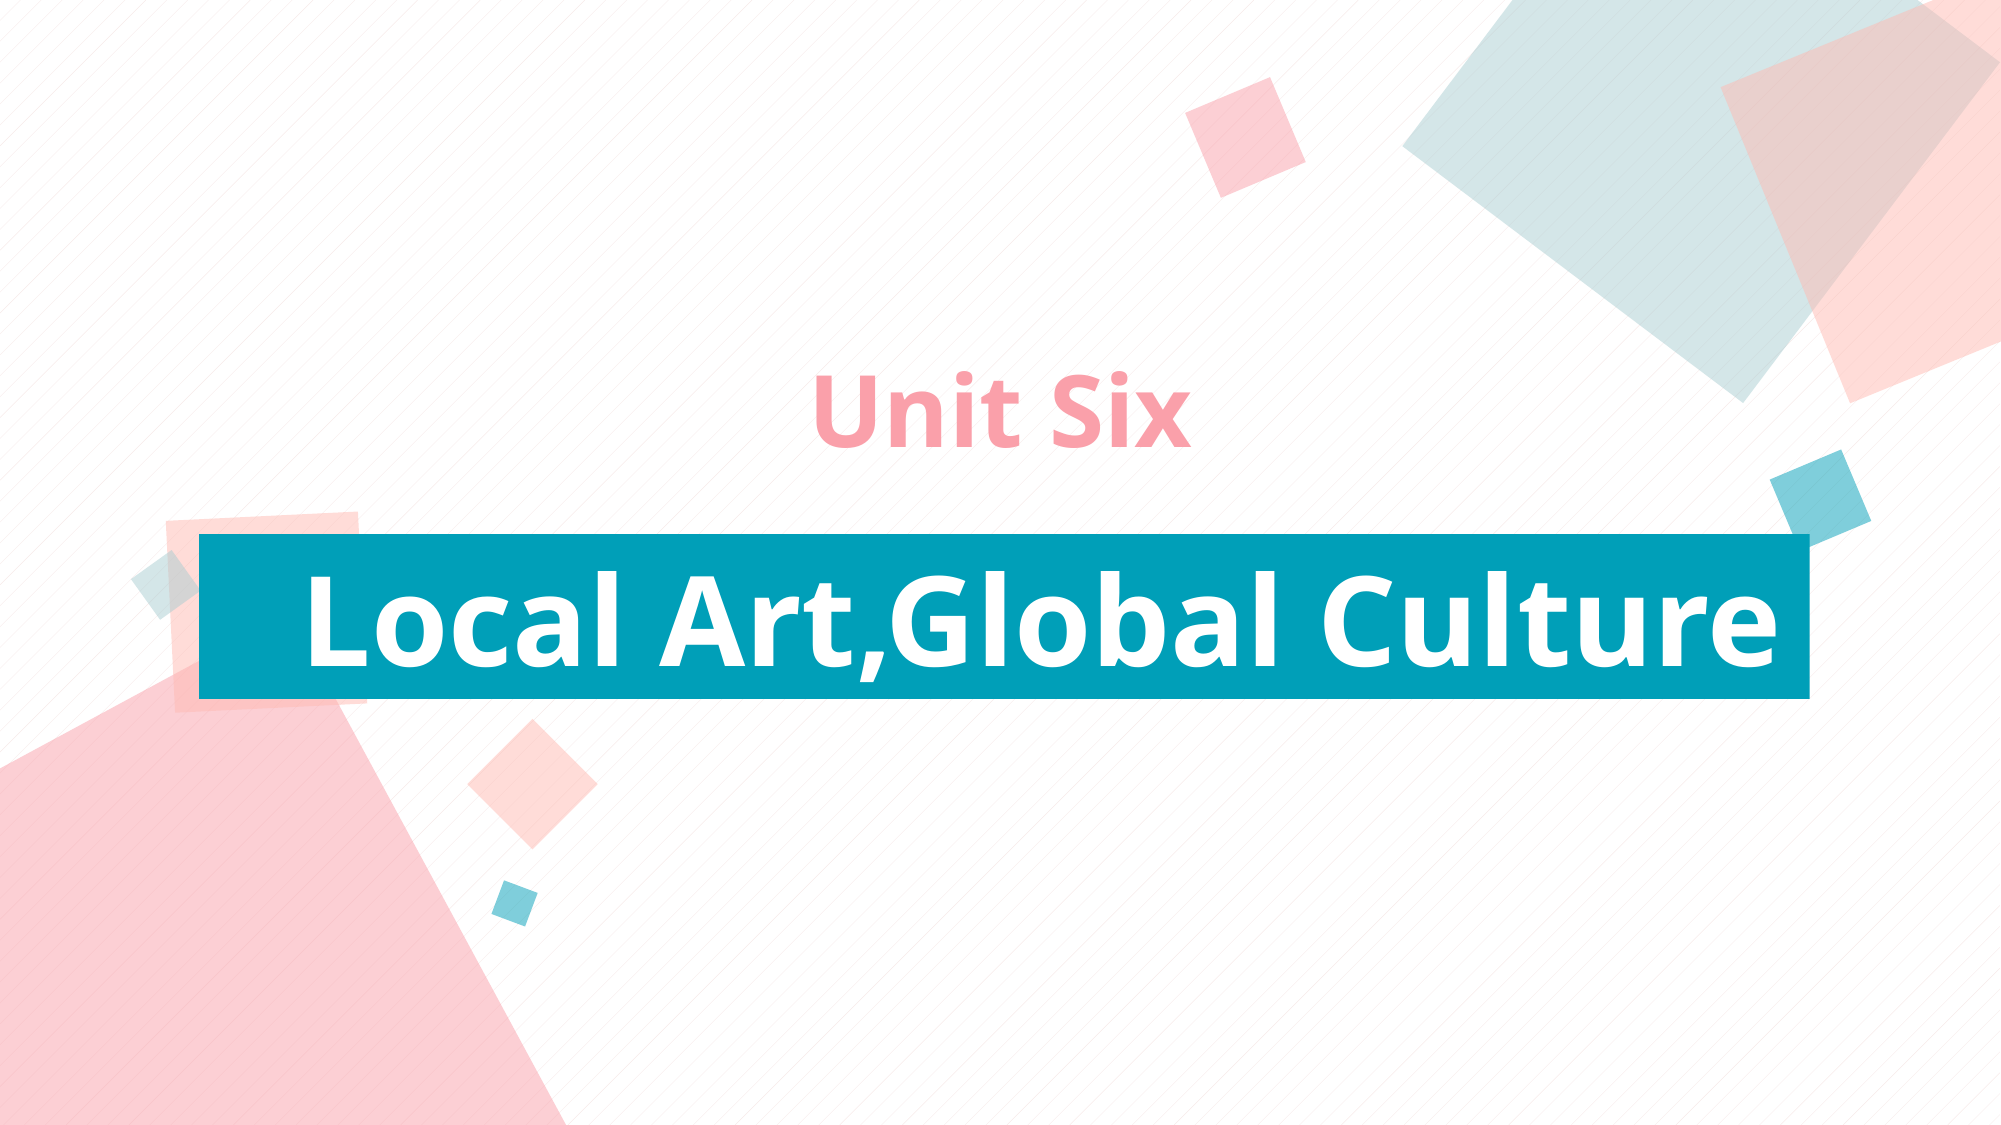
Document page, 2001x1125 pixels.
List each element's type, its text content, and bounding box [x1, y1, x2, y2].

text_box Local Art,Global Culture [199, 534, 1810, 699]
text_box Unit Six [793, 340, 1208, 475]
